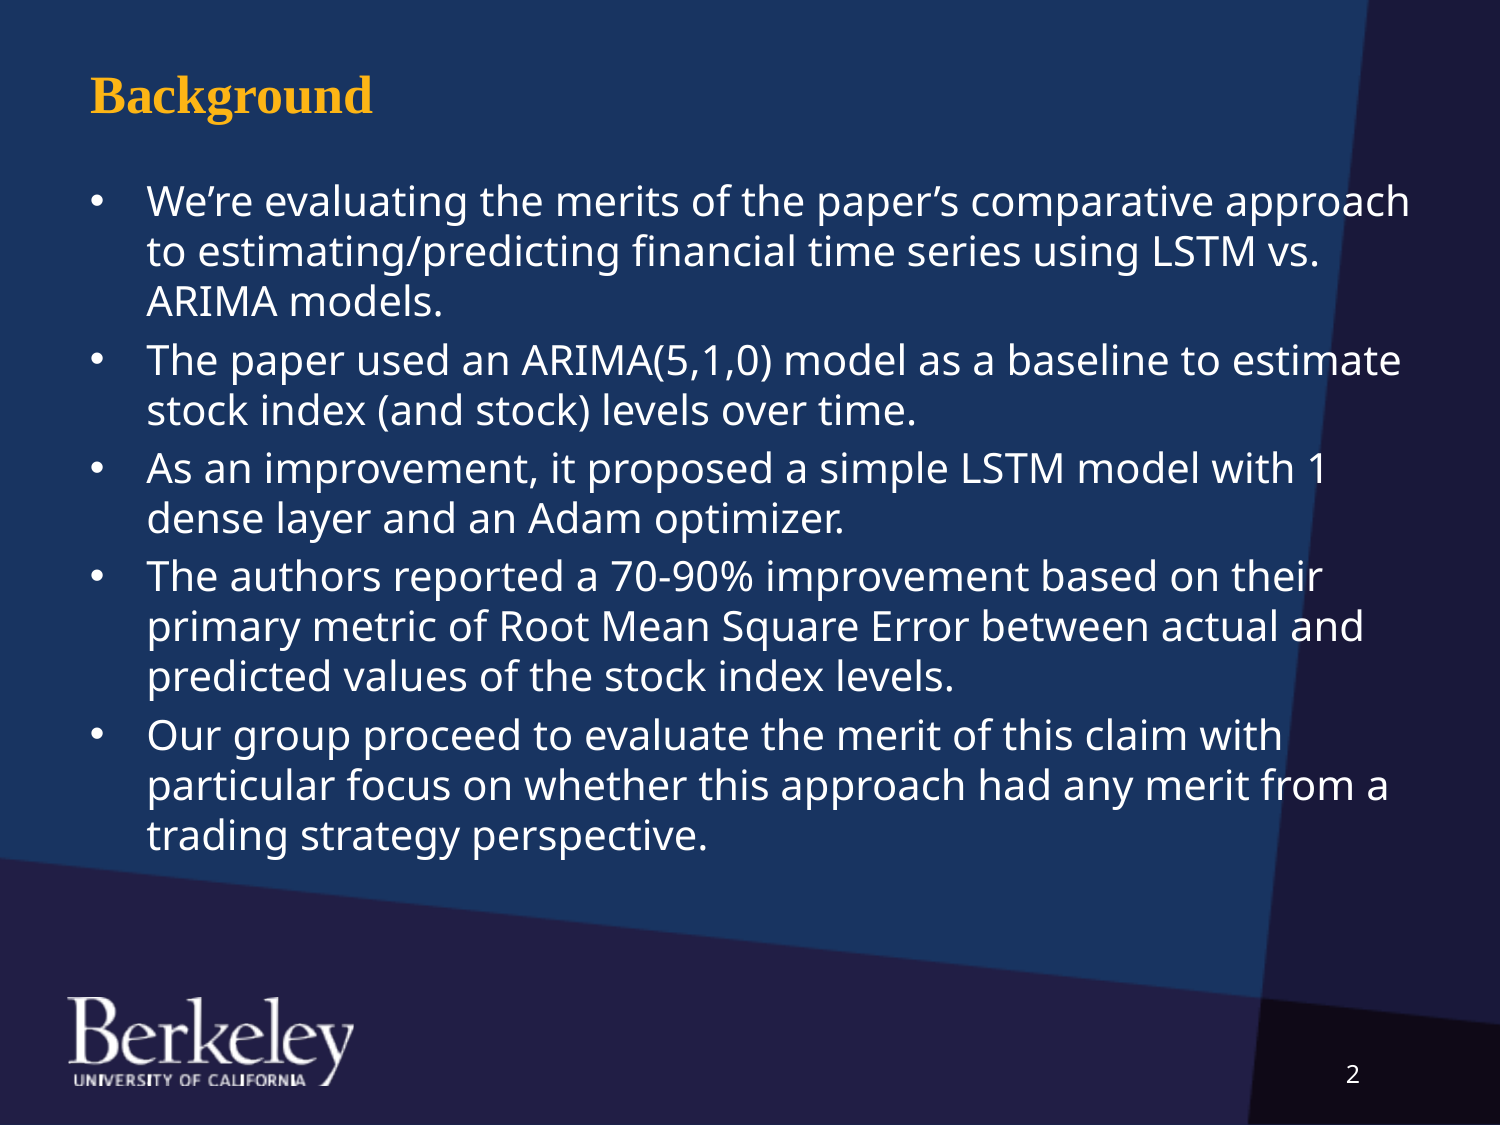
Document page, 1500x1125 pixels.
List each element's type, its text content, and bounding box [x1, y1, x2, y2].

picture [0, 0, 1500, 1125]
list We’re evaluating the merits of the paper’s comparative approach to estimating/predicting financial time series using LSTM vs. ARIMA models. The paper used an ARIMA(5,1,0) model as a baseline to estimate stock index (and stock) levels over time. As an improvement, it proposed a simple LSTM model with 1 dense layer and an Adam optimizer. The authors reported a 70-90% improvement based on their primary metric of Root Mean Square Error between actual and predicted values of the stock index levels. Our group proceed to evaluate the merit of this claim with particular focus on whether this approach had any merit from a trading strategy perspective. [74, 167, 1444, 986]
list Background [75, 51, 642, 132]
